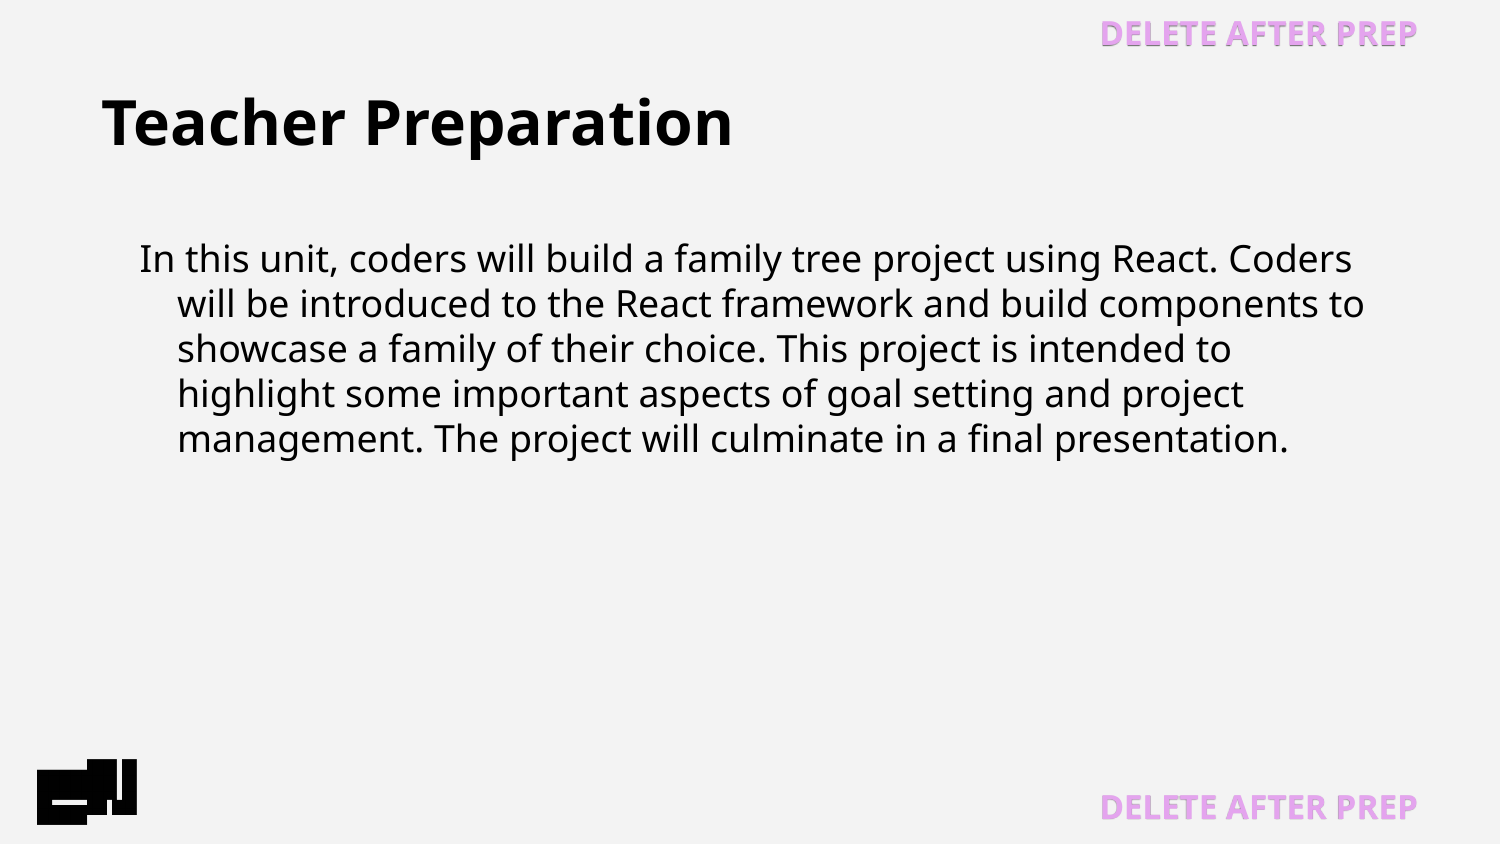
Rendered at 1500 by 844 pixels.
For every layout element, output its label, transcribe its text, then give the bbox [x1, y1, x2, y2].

subtitle In this unit, coders will build a family tree project using React. Coders will be introduced to the React framework and build components to showcase a family of their choice. This project is intended to highlight some important aspects of goal setting and project management. The project will culminate in a final presentation. [86, 220, 1412, 759]
picture [37, 759, 137, 825]
